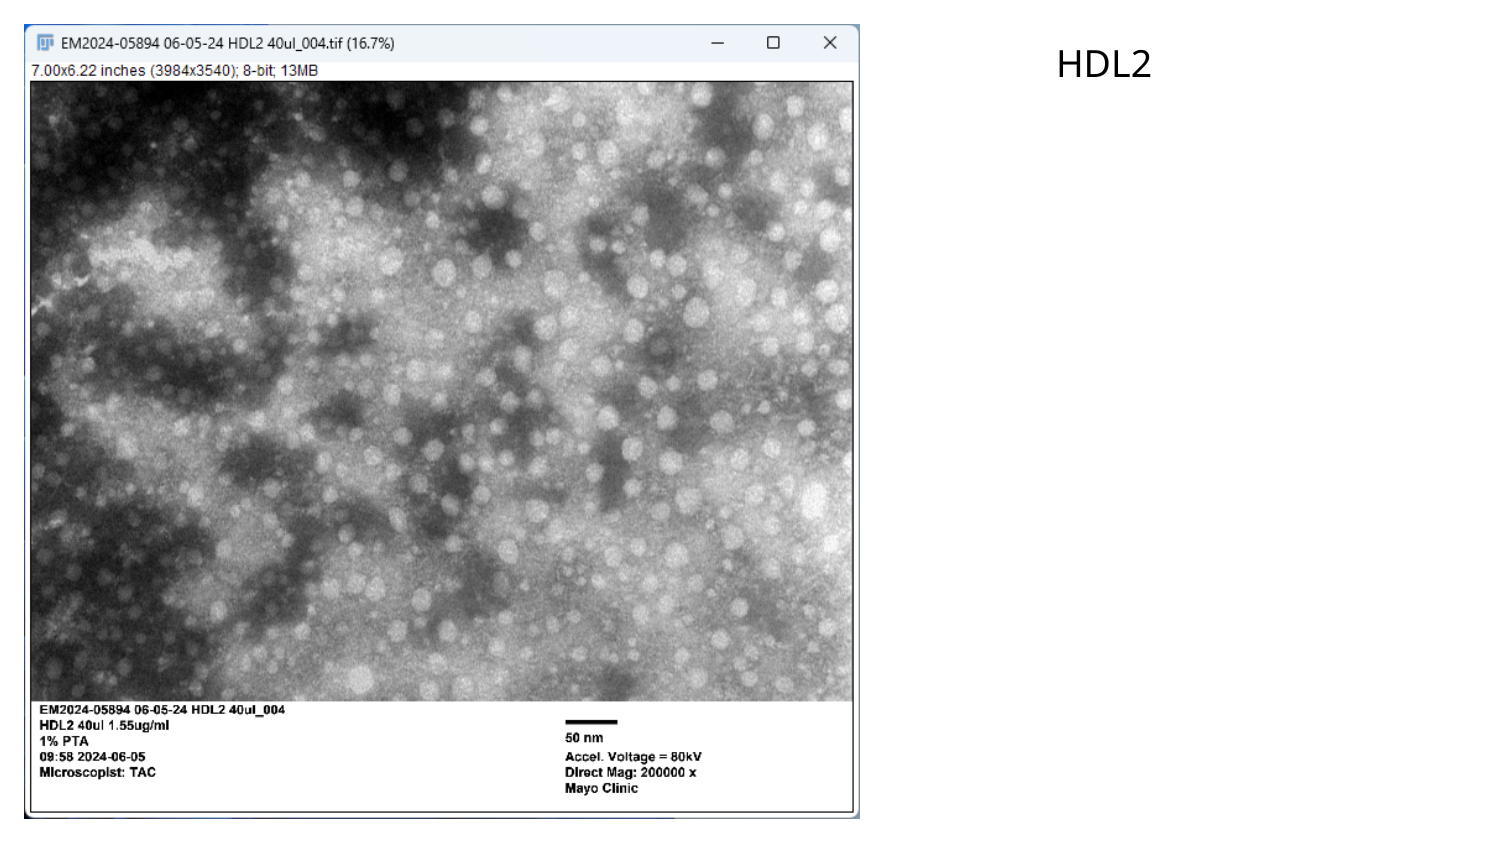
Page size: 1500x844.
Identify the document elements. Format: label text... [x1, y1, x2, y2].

text_box HDL2 [1041, 24, 1409, 202]
picture [24, 24, 860, 819]
